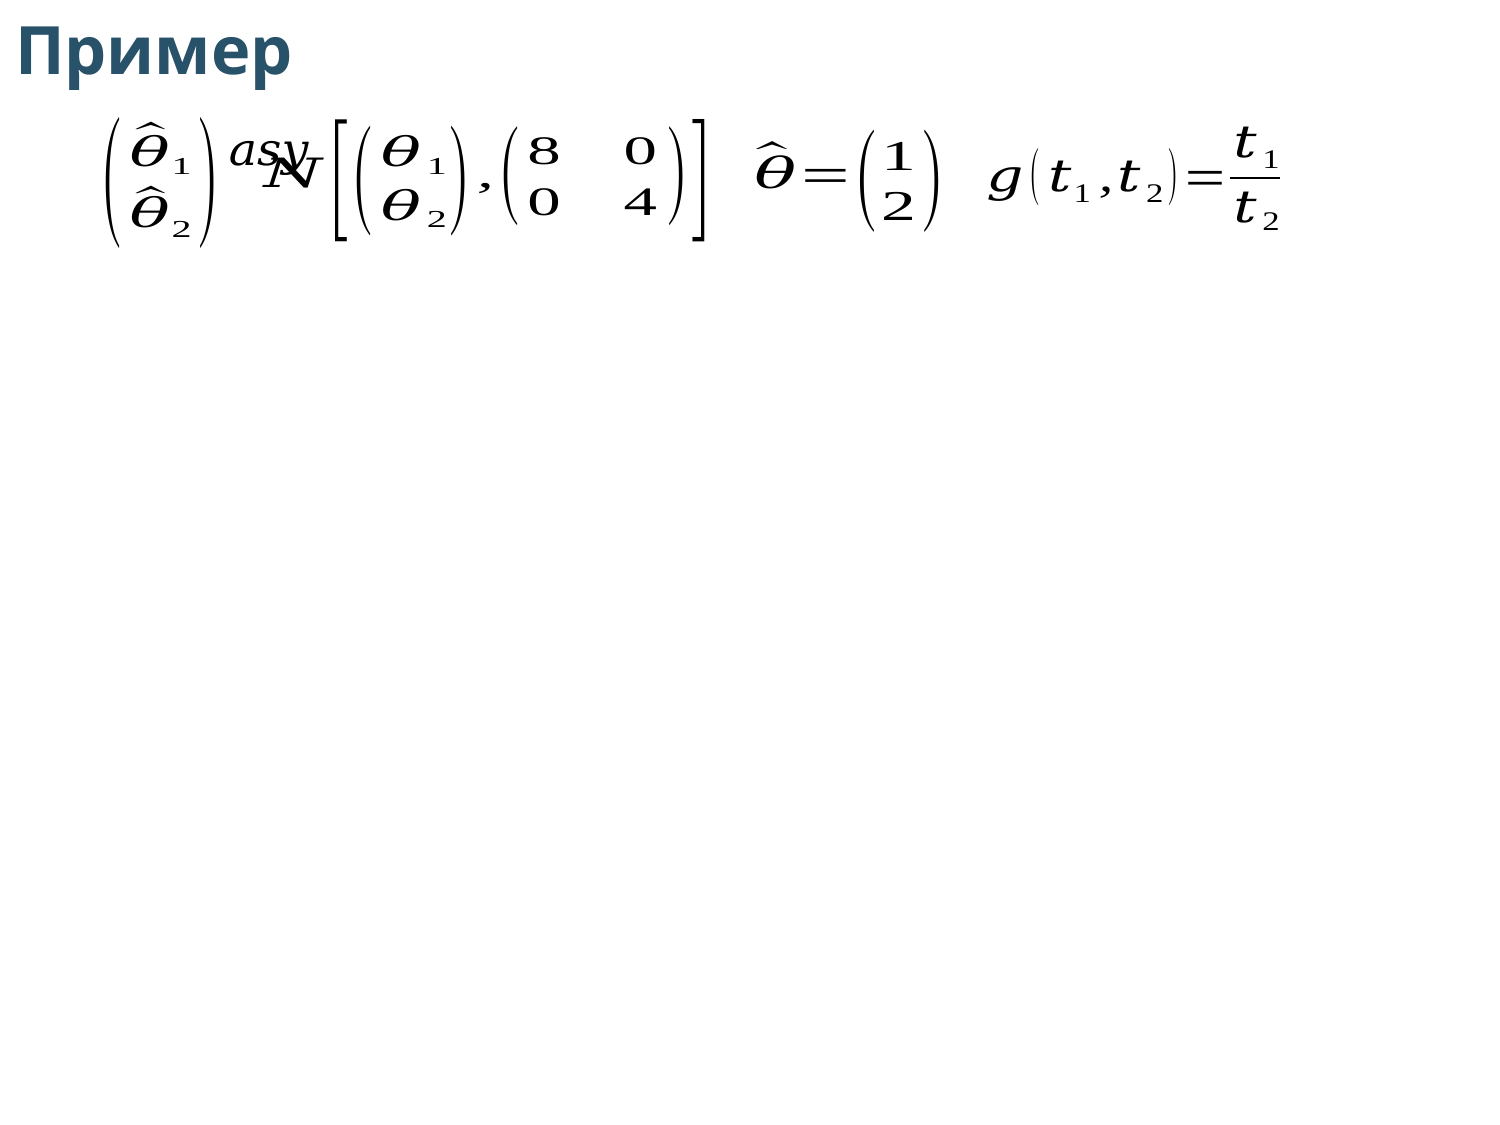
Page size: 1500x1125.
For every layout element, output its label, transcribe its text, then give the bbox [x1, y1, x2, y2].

text_box Пример [0, 0, 1500, 96]
